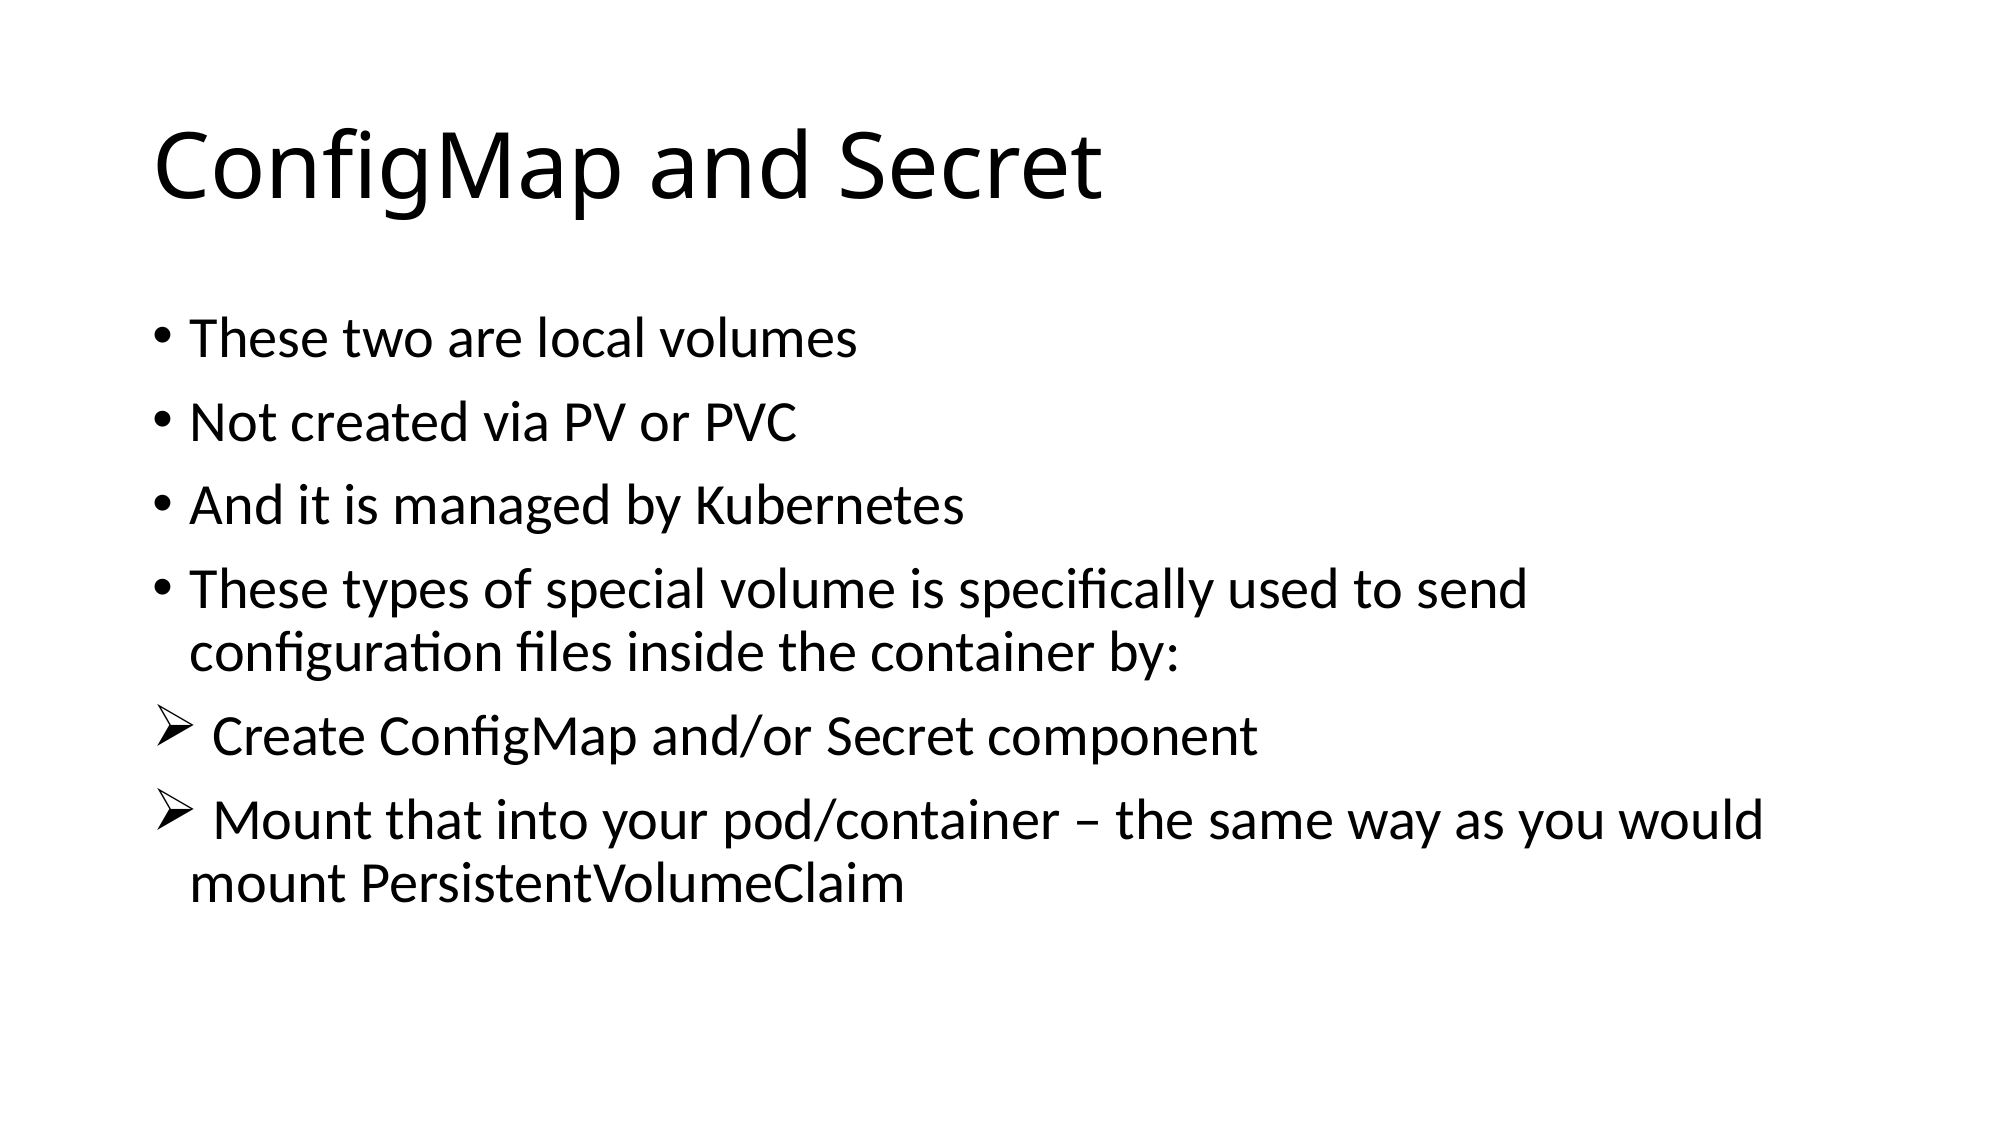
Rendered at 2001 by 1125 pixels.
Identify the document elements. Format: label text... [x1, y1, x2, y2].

title ConfigMap and Secret [137, 59, 1863, 278]
list These two are local volumes Not created via PV or PVC And it is managed by Kubernetes These types of special volume is specifically used to send configuration files inside the container by: Create ConfigMap and/or Secret component Mount that into your pod/container – the same way as you would mount PersistentVolumeClaim [137, 299, 1863, 1014]
